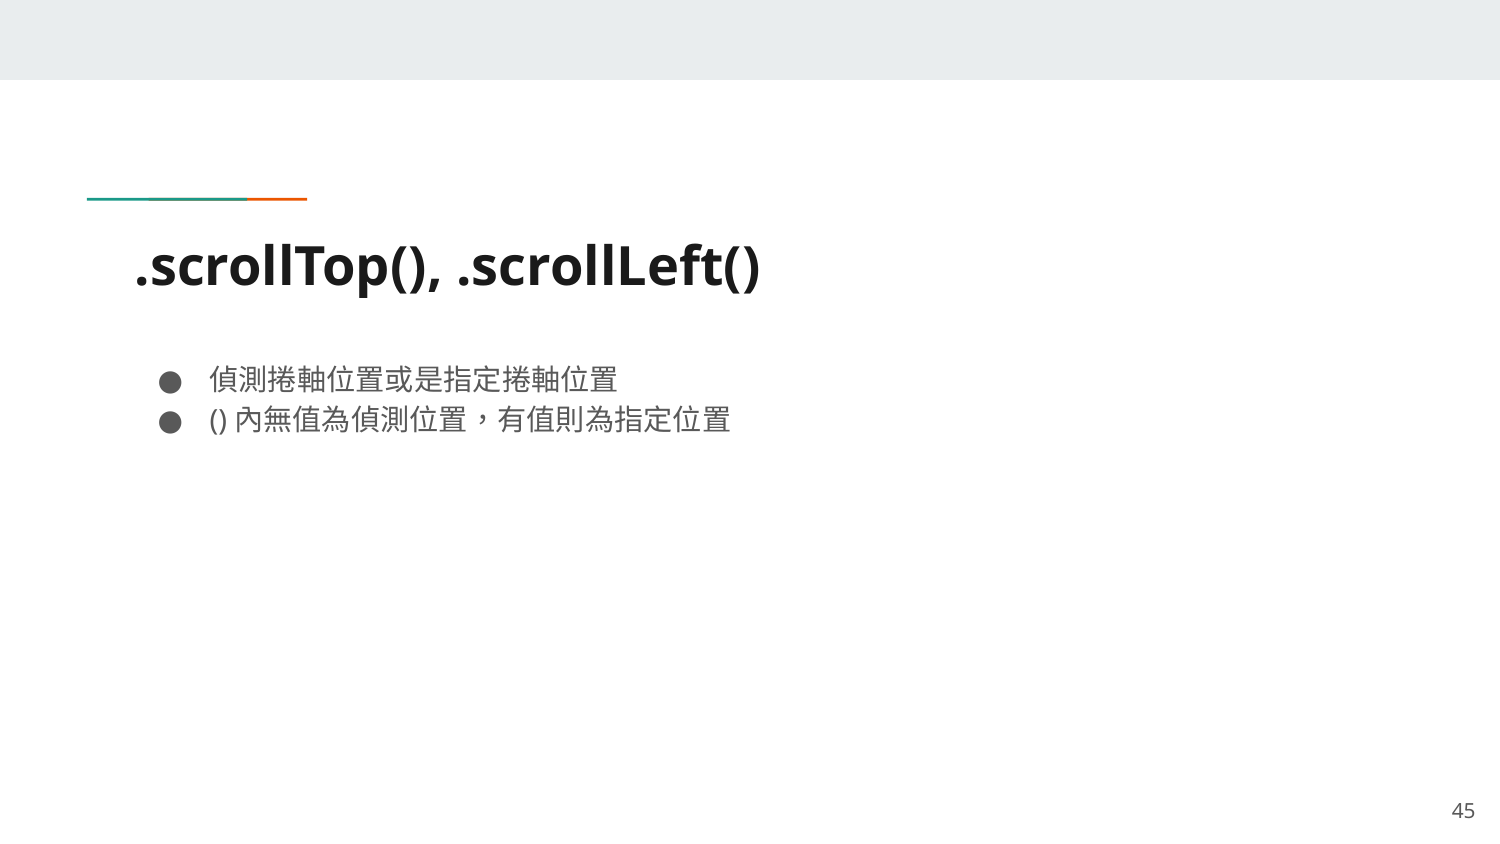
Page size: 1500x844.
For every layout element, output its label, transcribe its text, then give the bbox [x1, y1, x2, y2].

list 偵測捲軸位置或是指定捲軸位置 ()內無值為偵測位置，有值則為指定位置 [119, 341, 1381, 712]
title .scrollTop(), .scrollLeft() [119, 216, 1381, 305]
slide_number ‹#› [1400, 779, 1491, 844]
